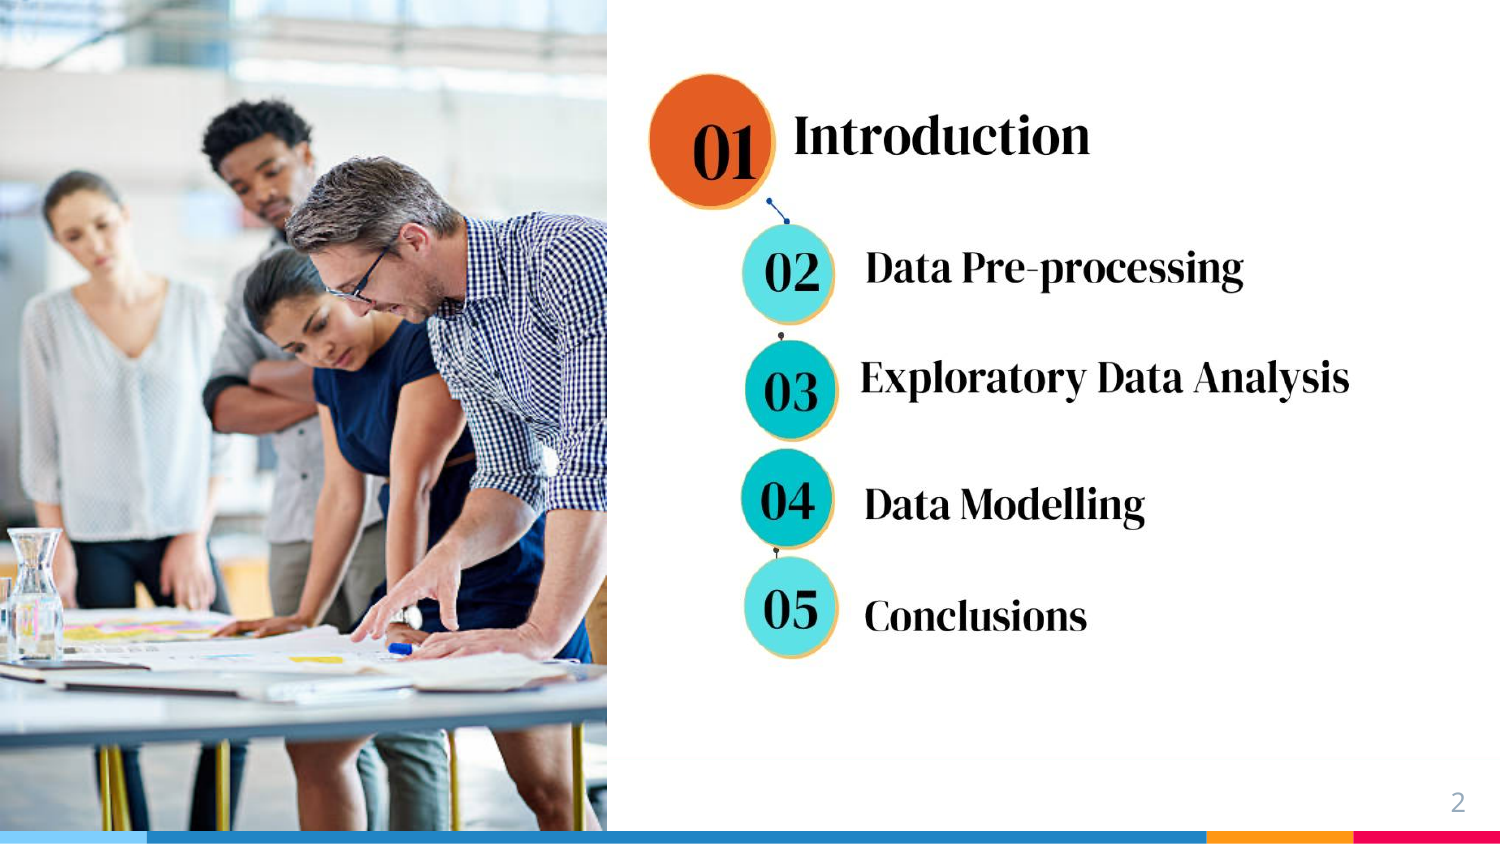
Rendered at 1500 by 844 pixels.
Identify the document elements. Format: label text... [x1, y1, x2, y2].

picture [0, 0, 1500, 832]
slide_number ‹#› [1391, 770, 1482, 822]
